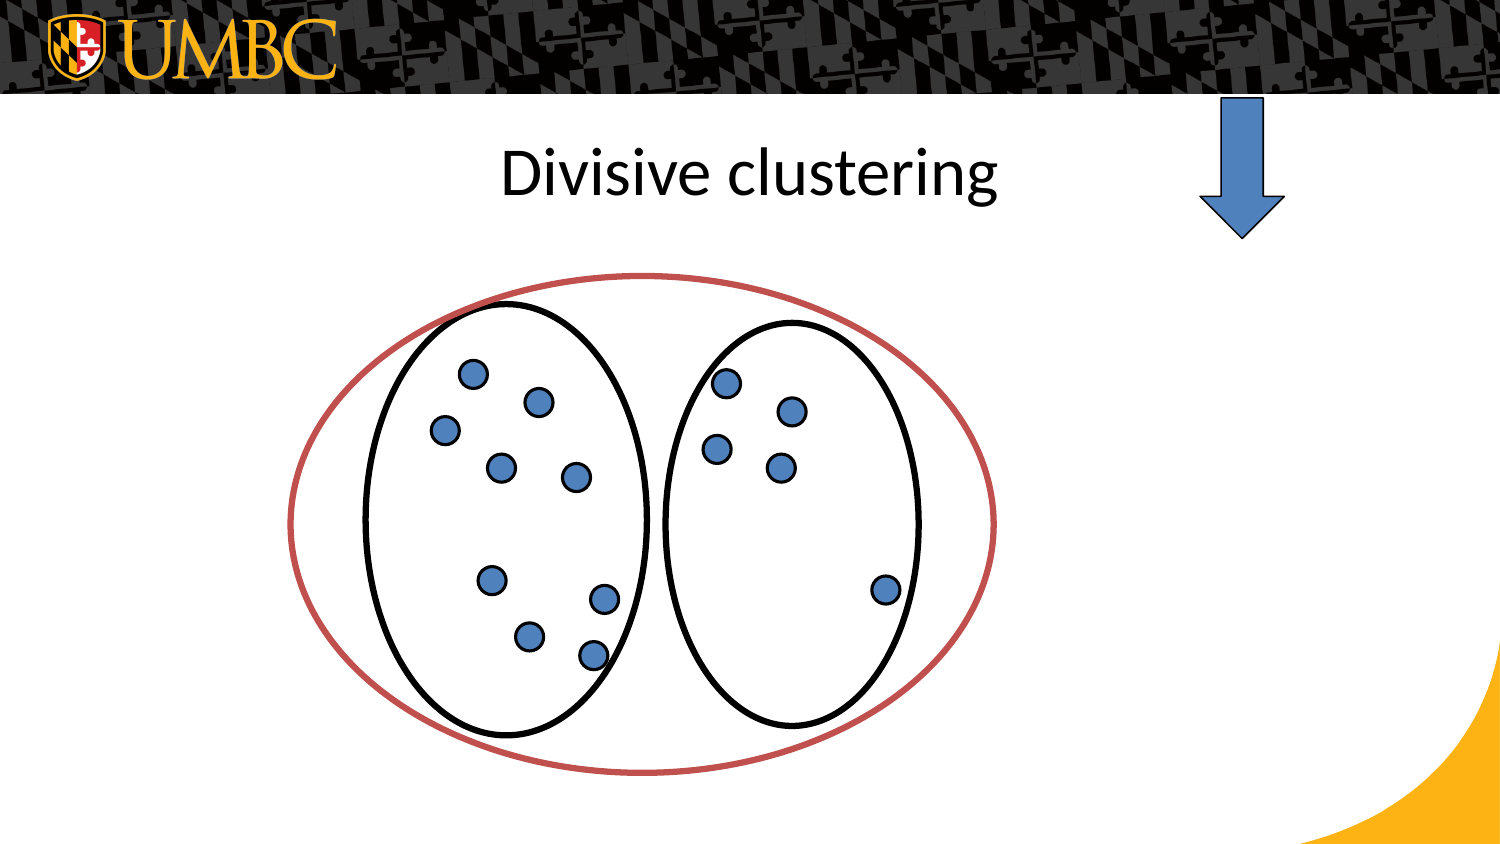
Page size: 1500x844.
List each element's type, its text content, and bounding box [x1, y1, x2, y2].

picture [1299, 639, 1500, 844]
title Divisive clustering [271, 97, 1229, 239]
picture [0, 0, 1500, 94]
text_box [1200, 97, 1285, 239]
text_box [290, 275, 994, 773]
